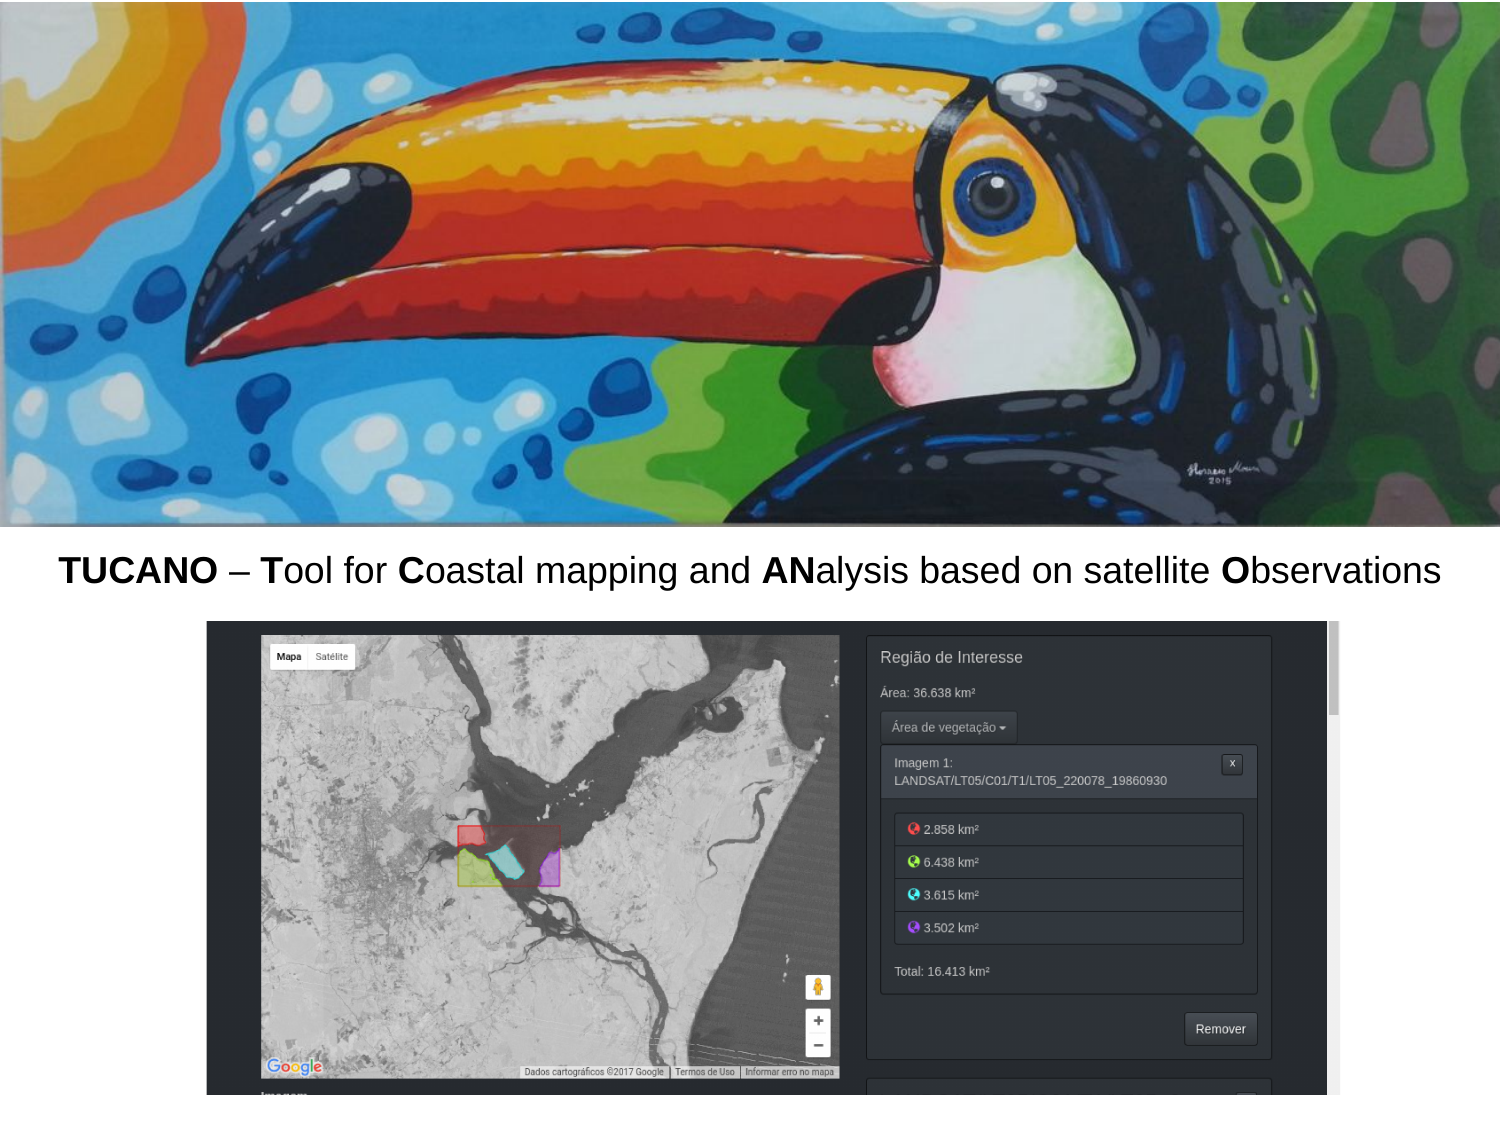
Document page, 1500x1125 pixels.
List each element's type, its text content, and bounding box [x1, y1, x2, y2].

text_box TUCANO – Tool for Coastal mapping and ANalysis based on satellite Observations [0, 538, 1500, 599]
picture [206, 621, 1341, 1095]
picture [0, 2, 1500, 528]
